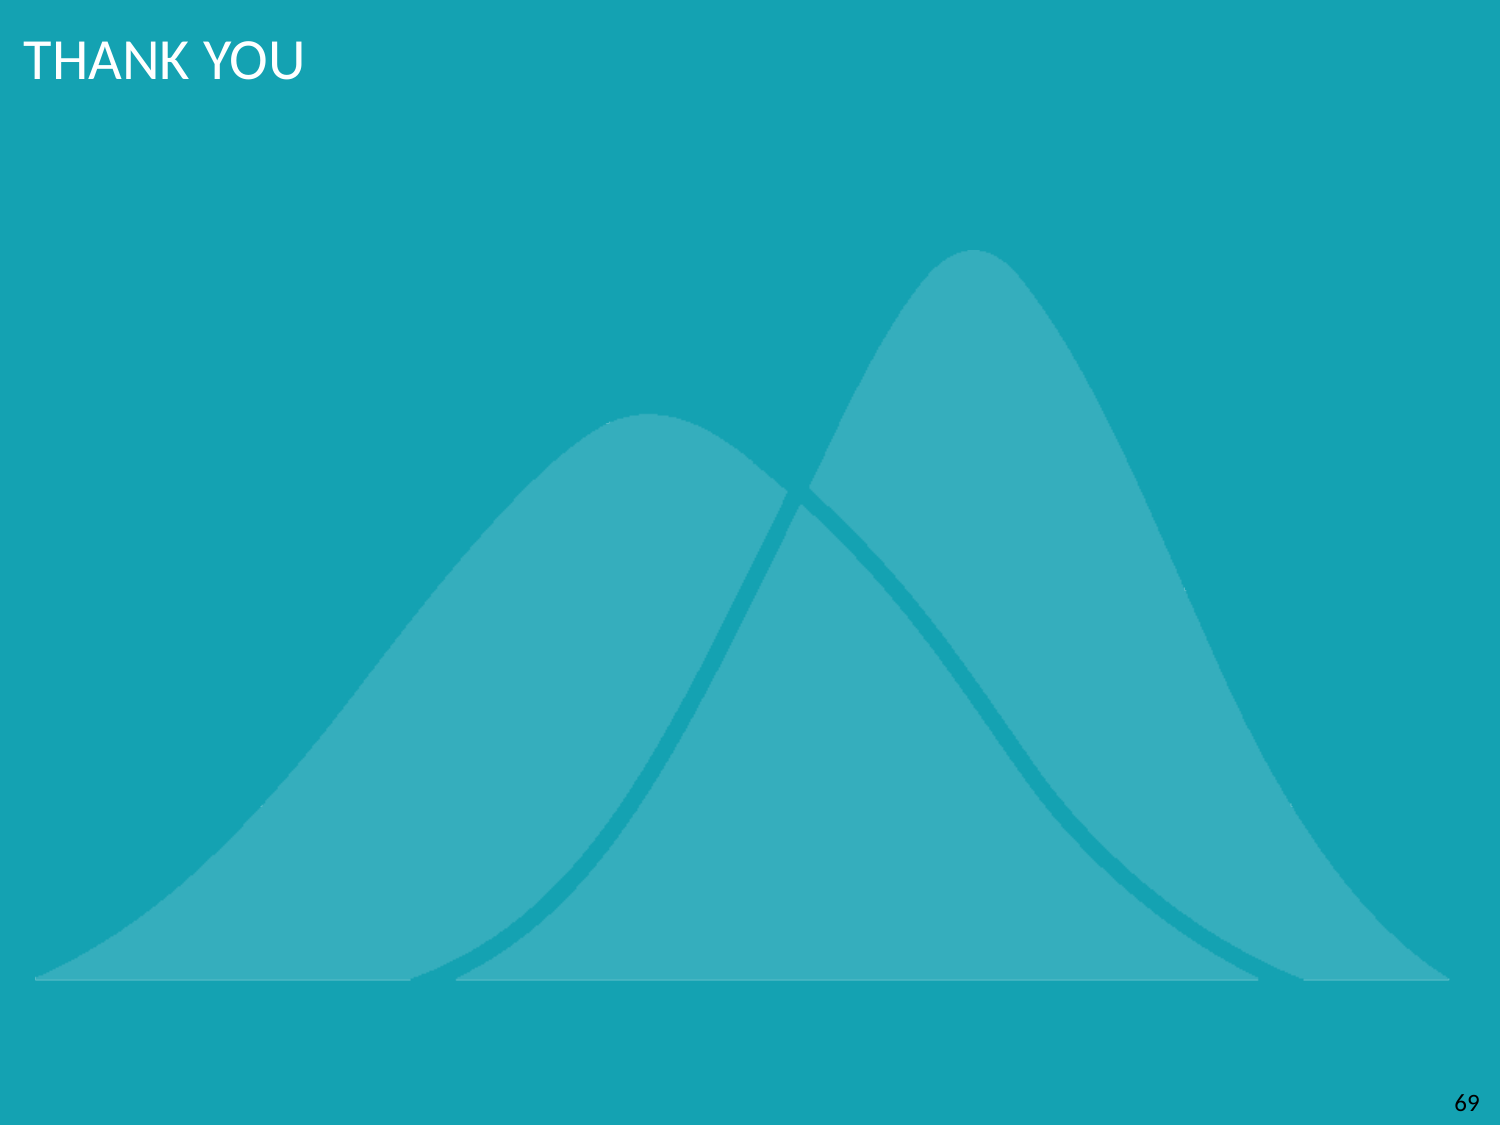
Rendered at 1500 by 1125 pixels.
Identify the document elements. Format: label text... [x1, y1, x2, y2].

title THANK YOU [23, 29, 1480, 95]
picture [34, 250, 1468, 996]
